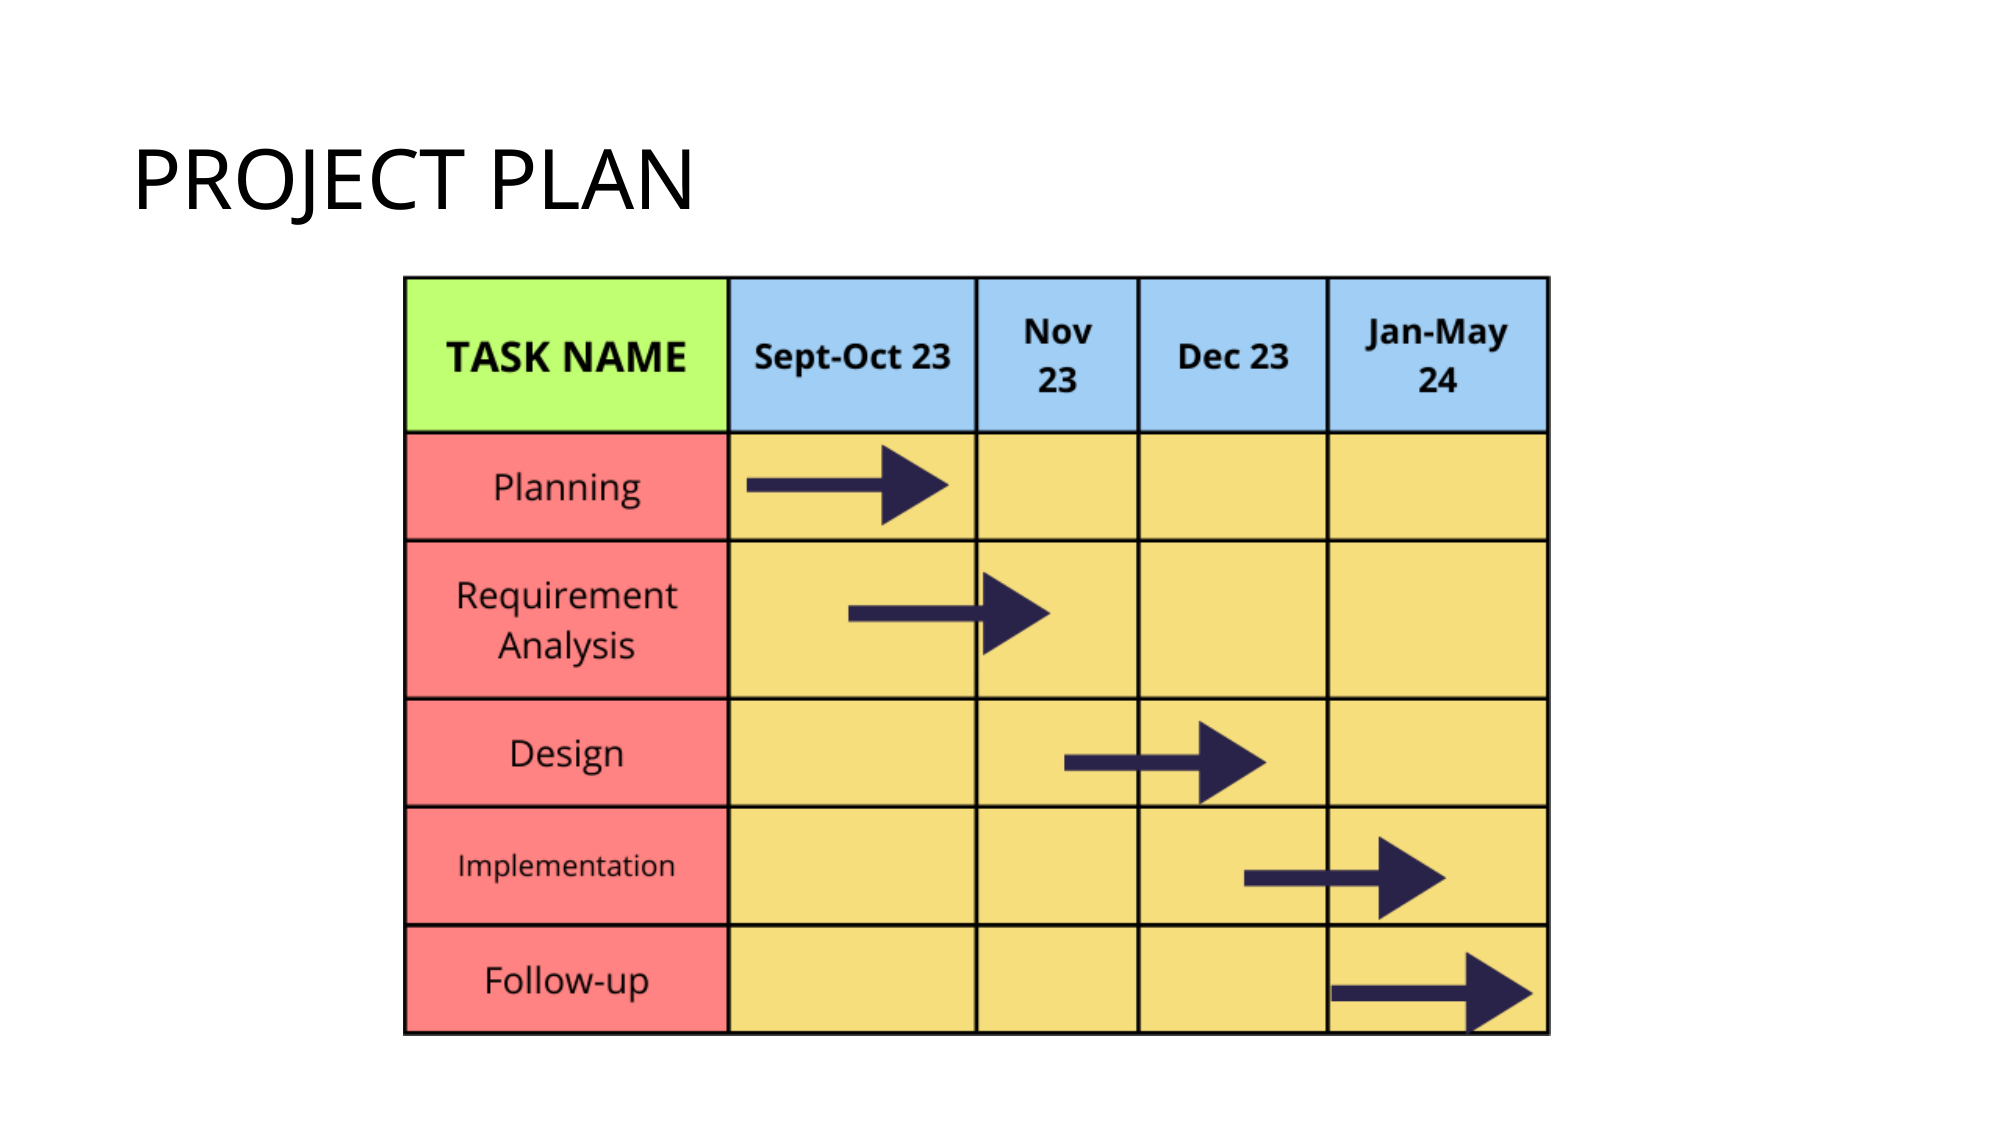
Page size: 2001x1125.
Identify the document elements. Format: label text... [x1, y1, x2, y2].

text_box PROJECT PLAN [116, 118, 735, 234]
picture [403, 275, 1551, 1036]
